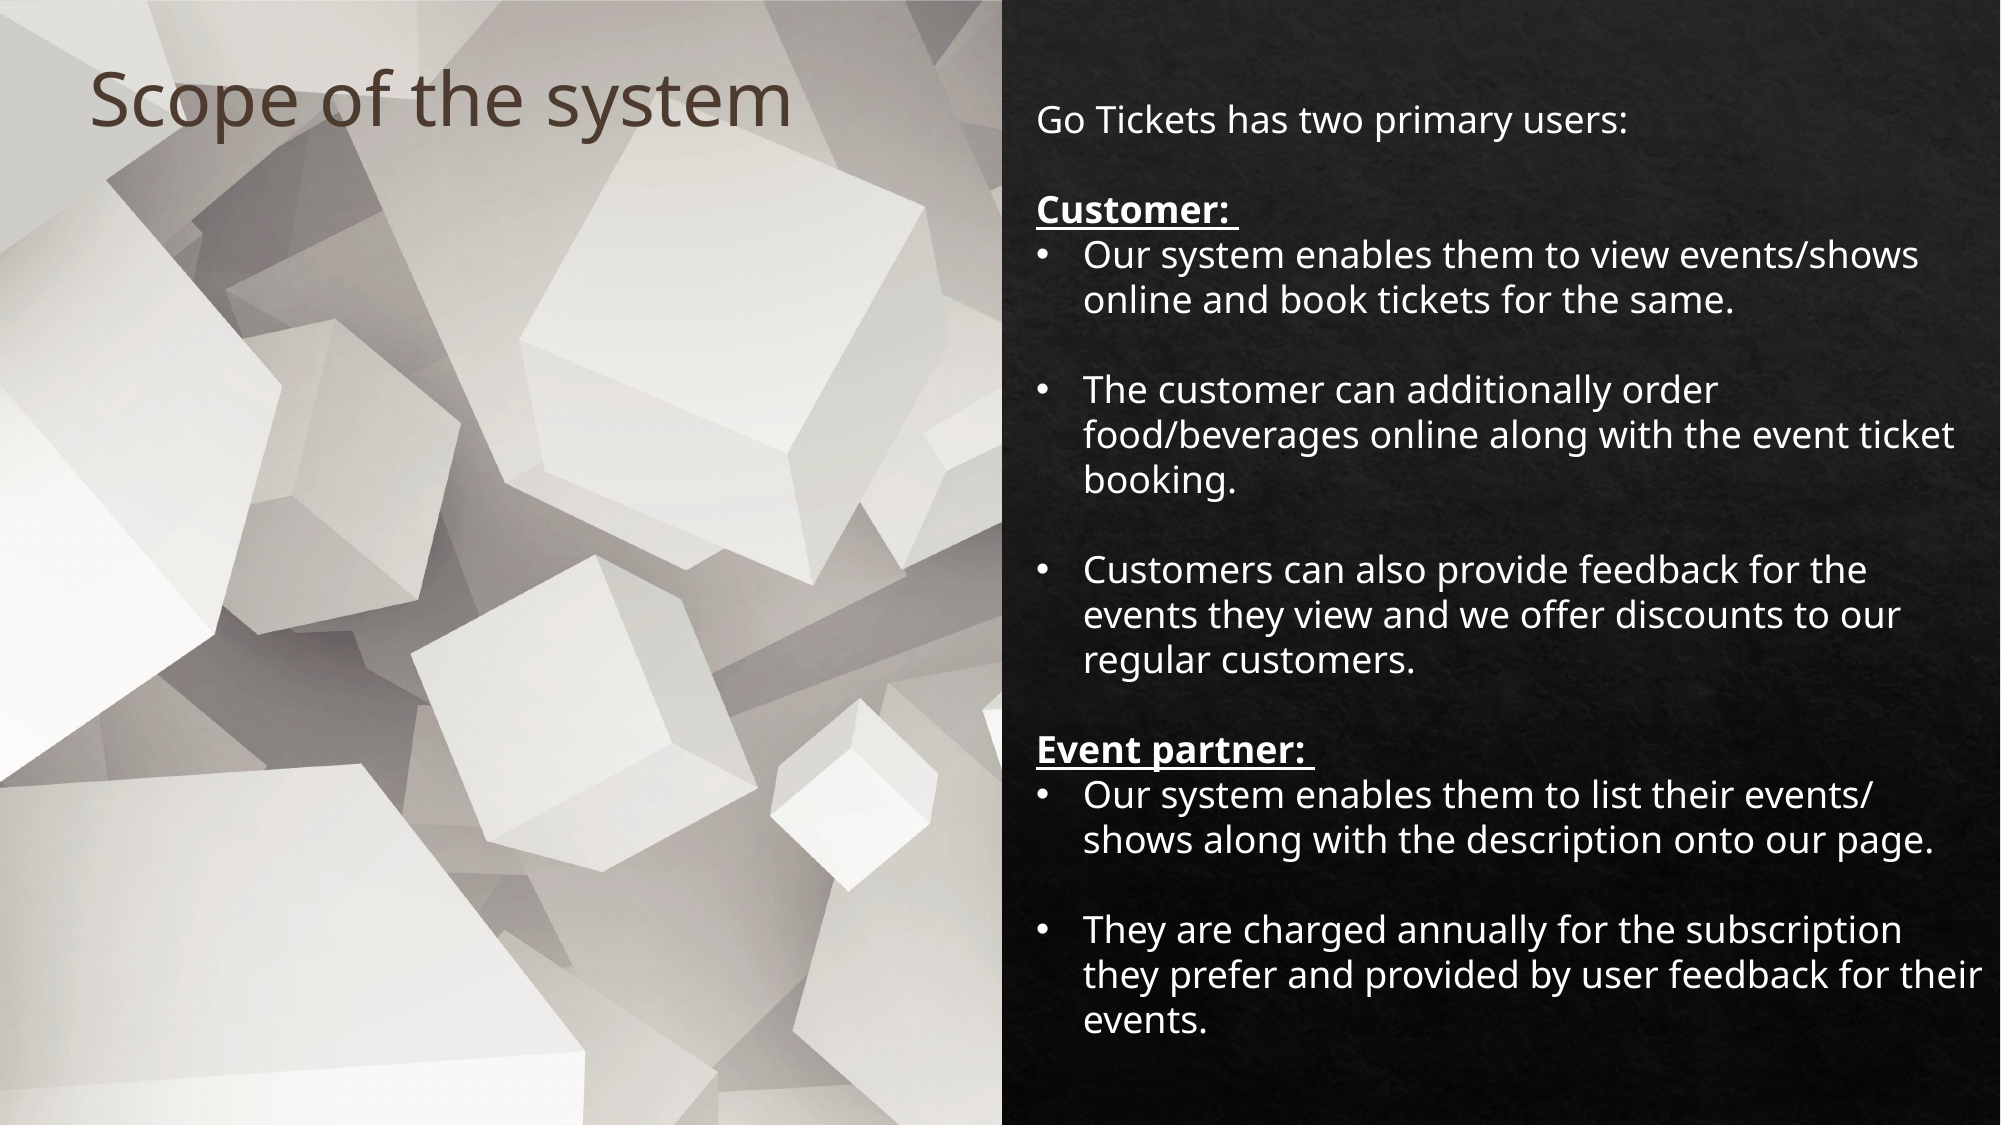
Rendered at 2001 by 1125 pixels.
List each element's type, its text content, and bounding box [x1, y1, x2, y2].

text_box Go Tickets has two primary users: Customer: Our system enables them to view events/shows online and book tickets for the same. The customer can additionally order food/beverages online along with the event ticket booking. Customers can also provide feedback for the events they view and we offer discounts to our regular customers. Event partner: Our system enables them to list their events/ shows along with the description onto our page. They are charged annually for the subscription they prefer and provided by user feedback for their events. [1021, 44, 2000, 1094]
picture [0, 0, 1002, 1125]
